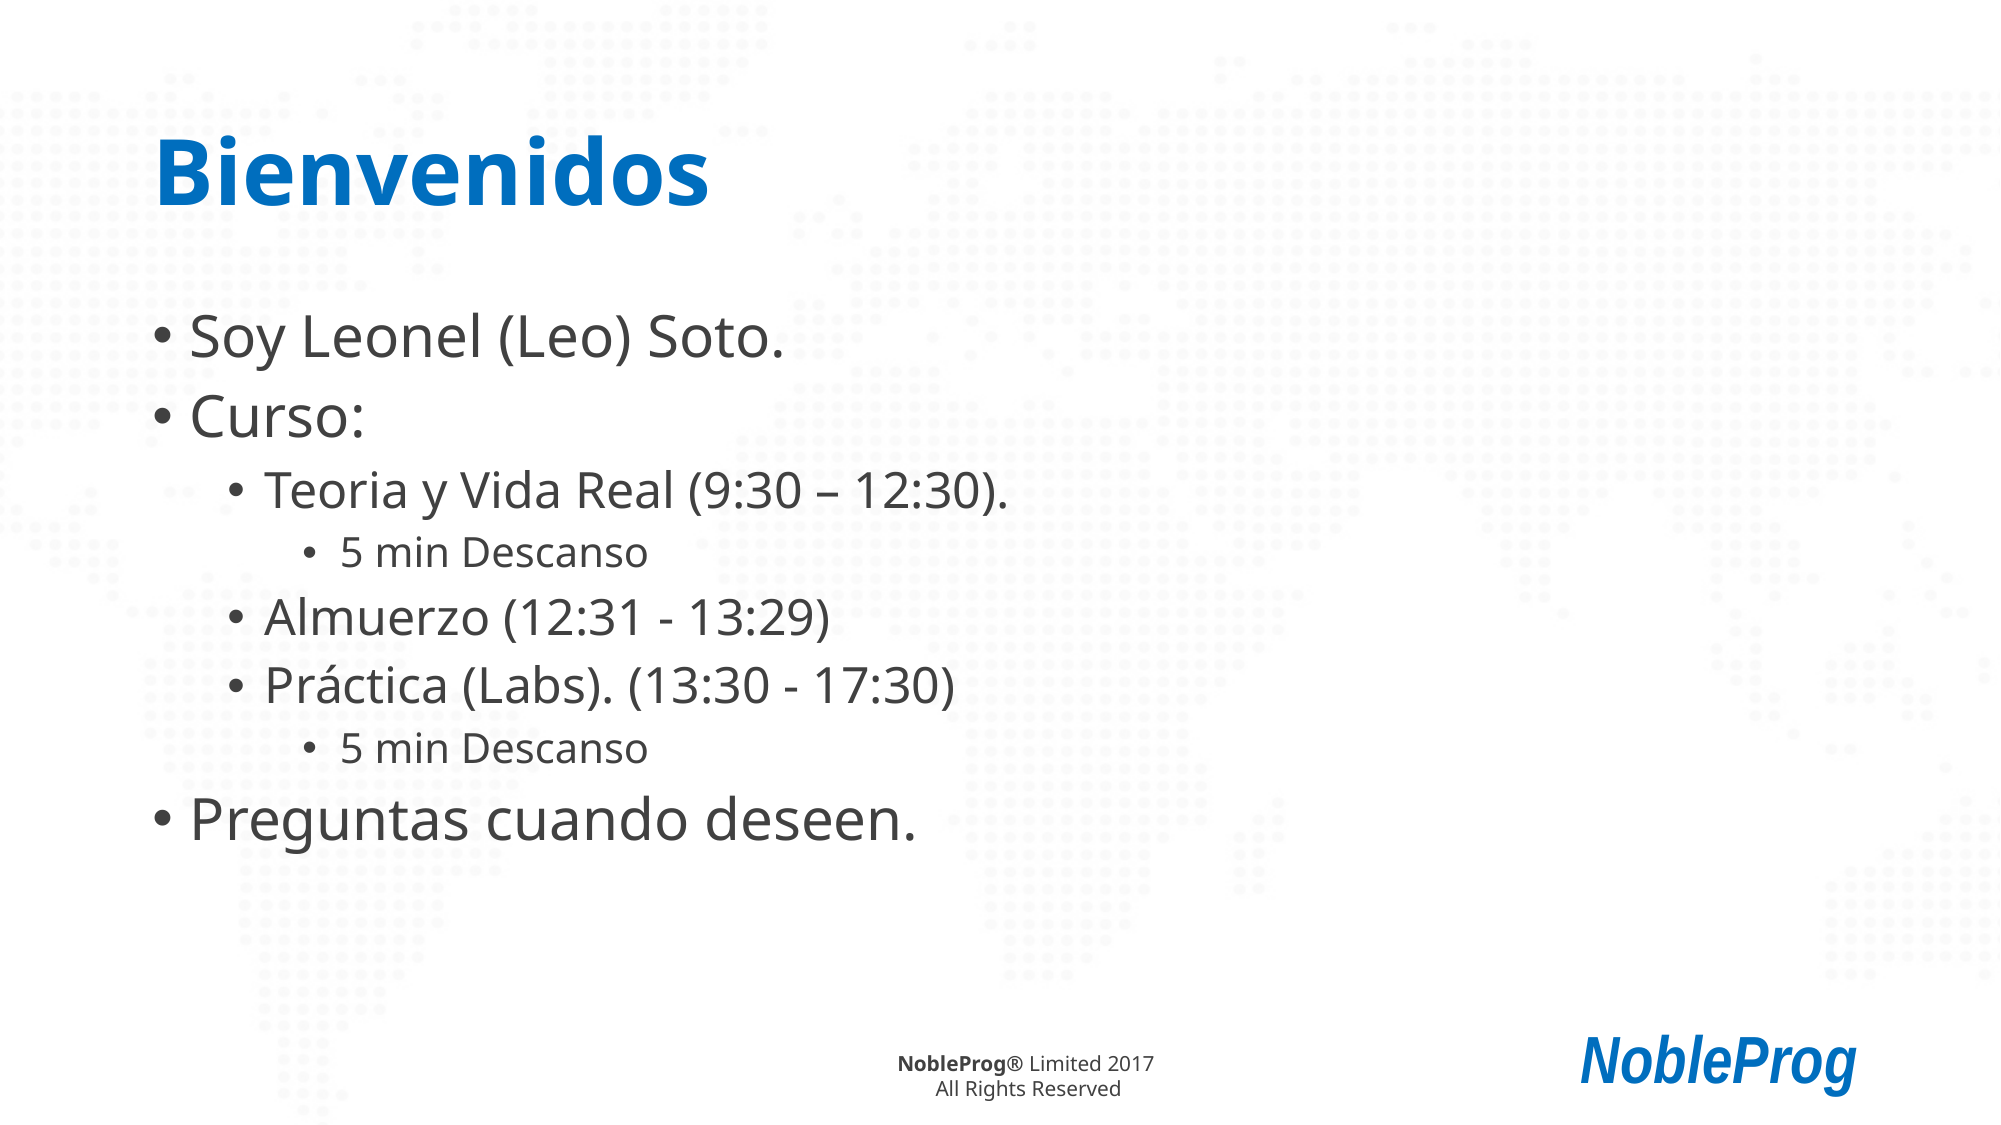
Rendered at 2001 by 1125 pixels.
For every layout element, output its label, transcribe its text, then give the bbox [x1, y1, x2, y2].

title Bienvenidos [137, 59, 1863, 278]
list Soy Leonel (Leo) Soto. Curso: Teoria y Vida Real (9:30 – 12:30). 5 min Descanso Almuerzo (12:31 - 13:29) Práctica (Labs). (13:30 - 17:30) 5 min Descanso Preguntas cuando deseen. [137, 299, 1863, 1014]
